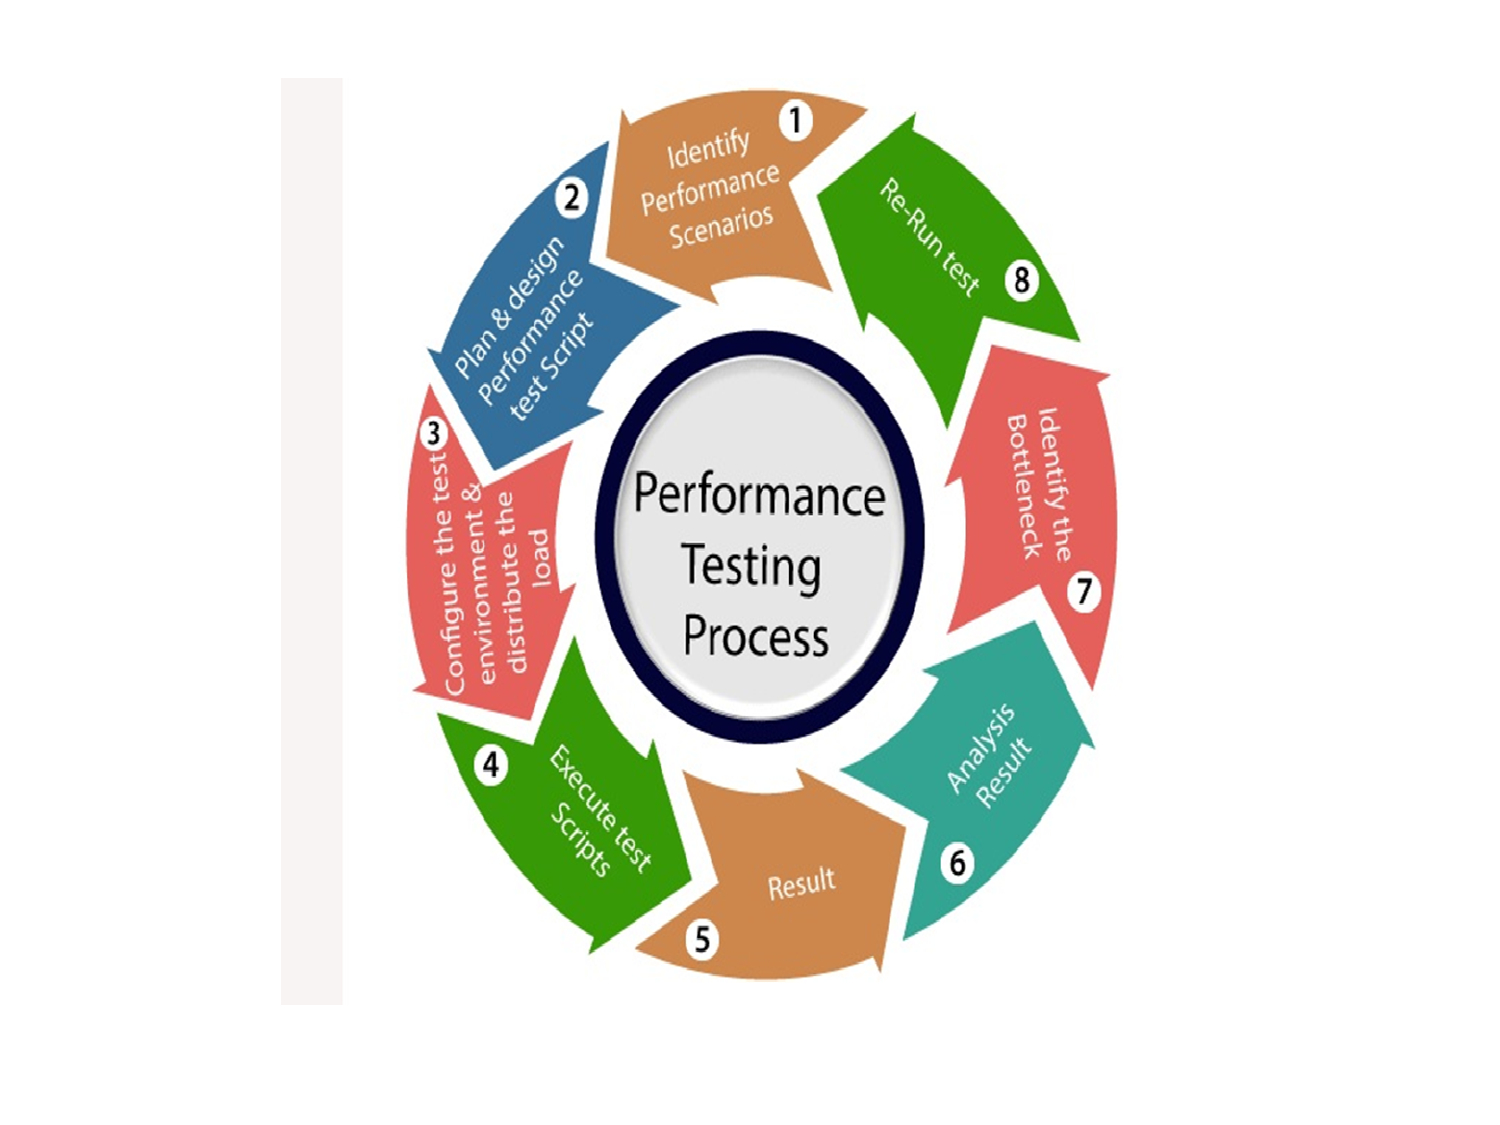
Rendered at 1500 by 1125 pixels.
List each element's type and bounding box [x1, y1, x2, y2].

list [280, 77, 1219, 1006]
